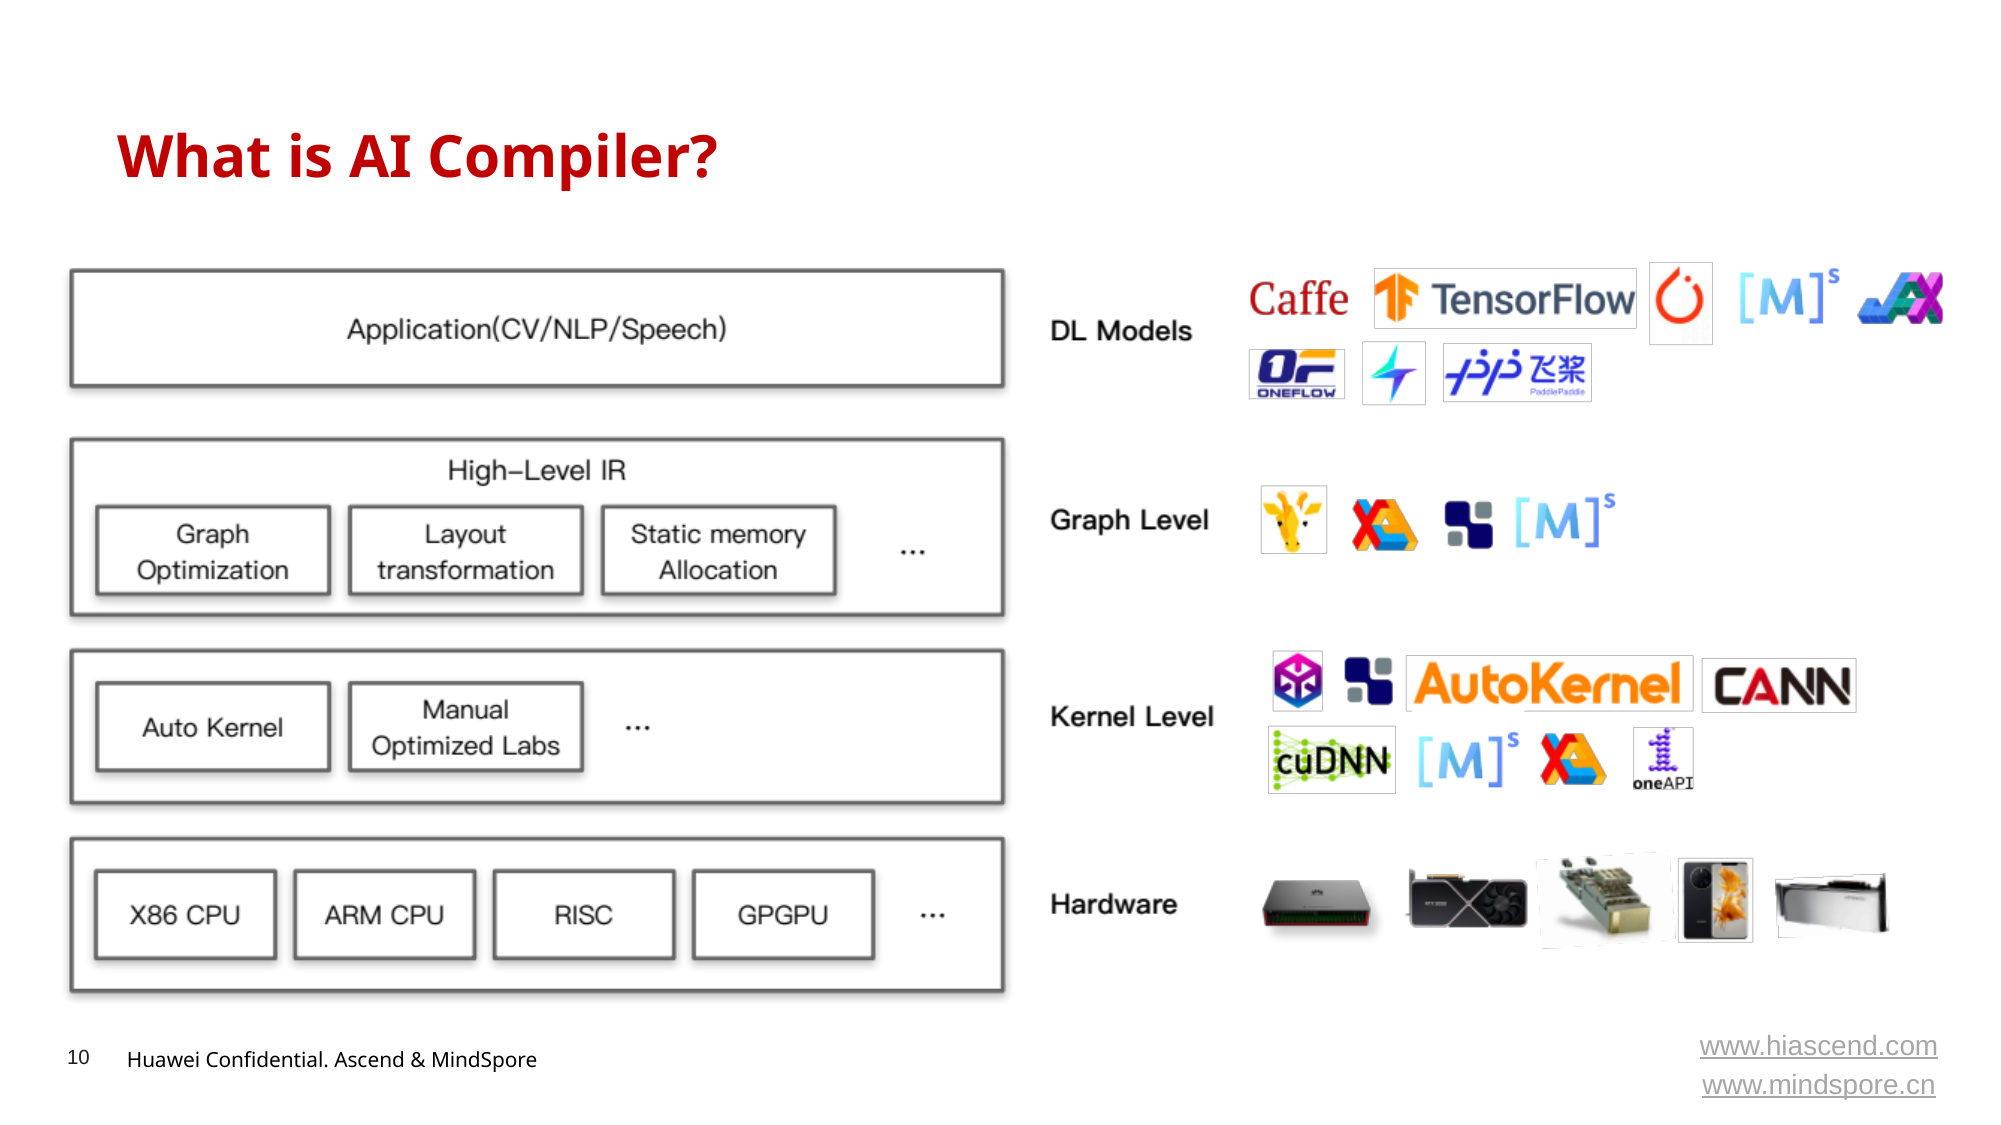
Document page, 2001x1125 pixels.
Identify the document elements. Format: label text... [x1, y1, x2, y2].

title What is AI Compiler? [102, 111, 1901, 209]
picture [57, 243, 1943, 1004]
